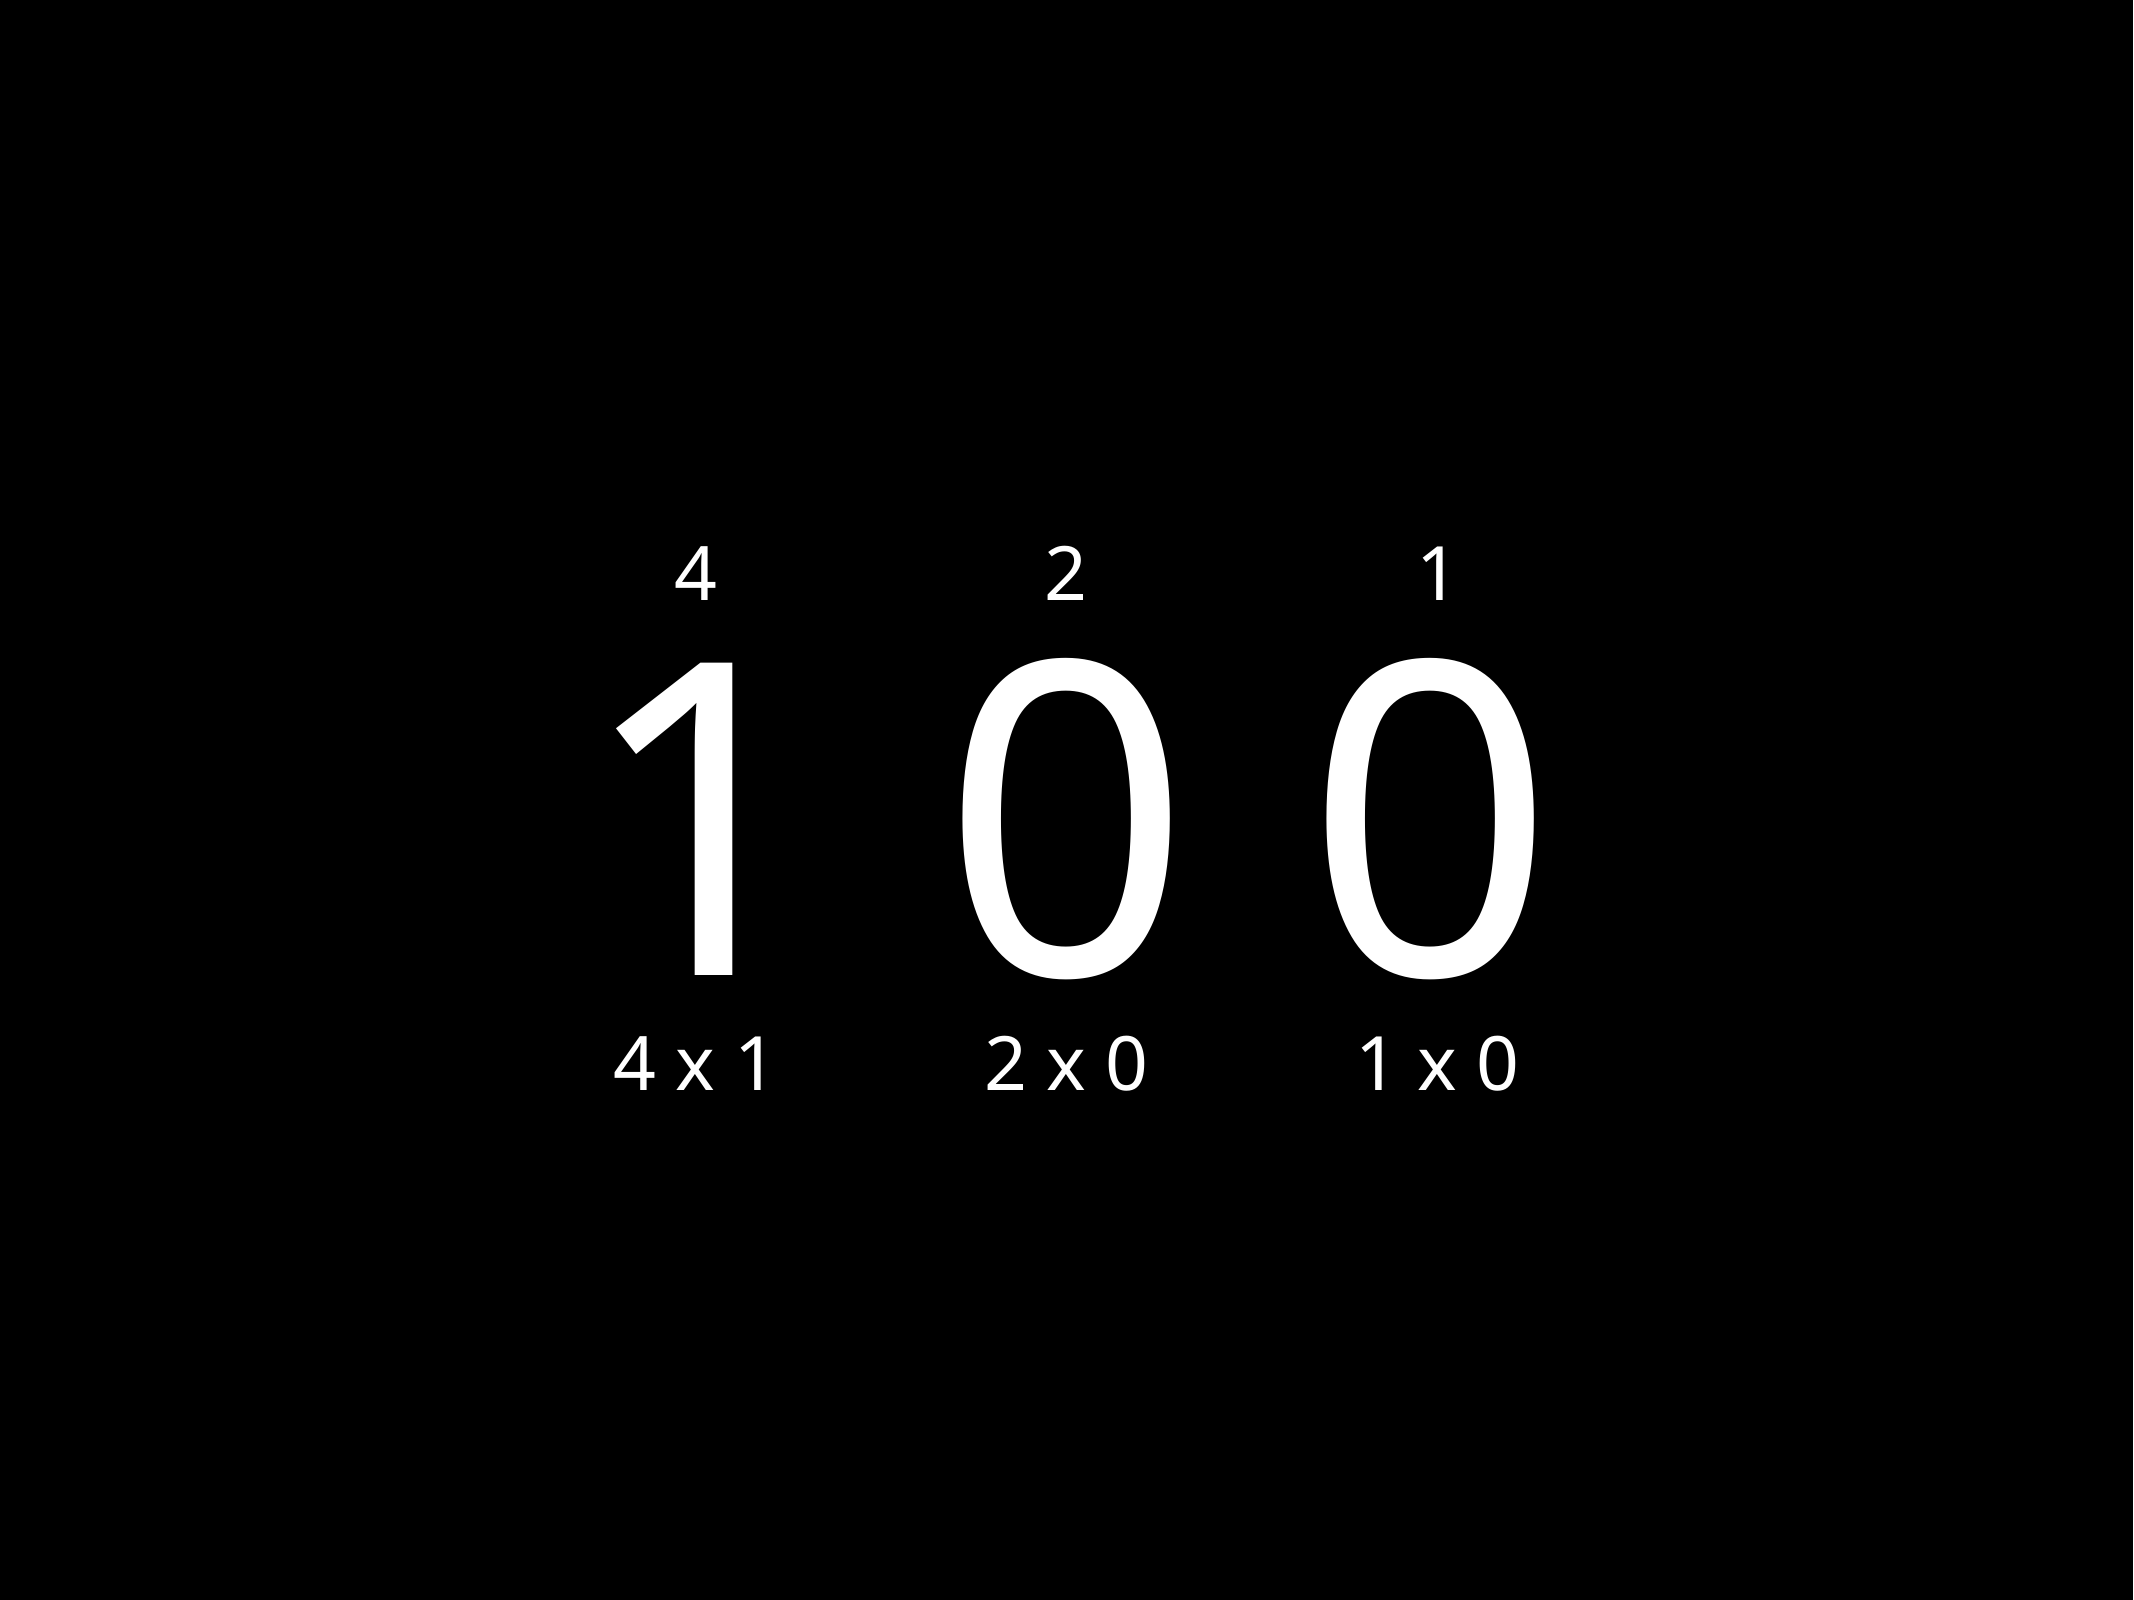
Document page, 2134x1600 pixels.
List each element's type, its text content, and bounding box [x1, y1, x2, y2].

text_box 4 [665, 517, 726, 625]
text_box 4 x 1 [605, 1007, 787, 1114]
text_box 1 x 0 [1346, 1007, 1529, 1114]
text_box 2 [1036, 517, 1097, 625]
text_box 2 x 0 [975, 1007, 1158, 1114]
text_box 1 [1407, 517, 1468, 625]
title 1 0 0 [207, 528, 1926, 1072]
